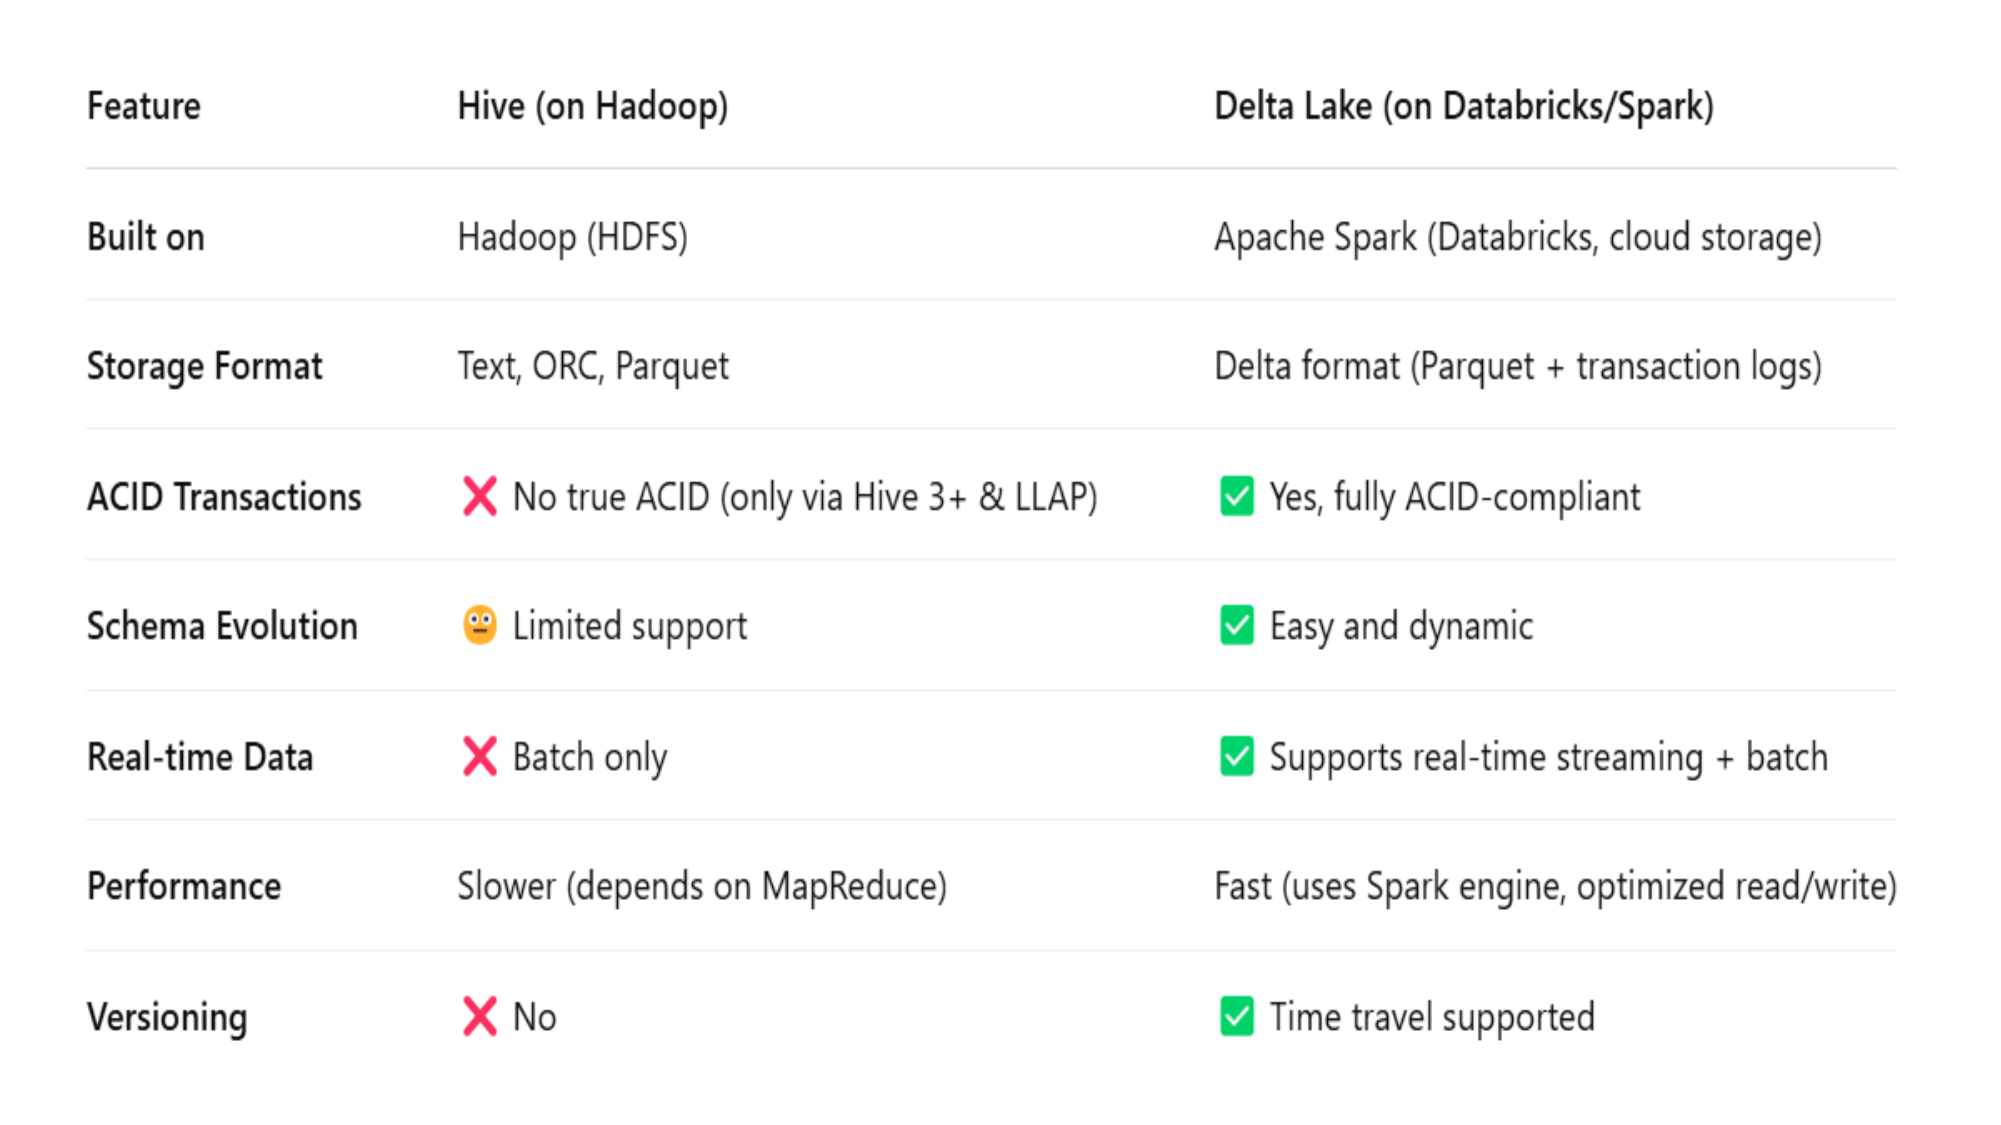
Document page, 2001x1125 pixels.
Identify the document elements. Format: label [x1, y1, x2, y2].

picture [67, 61, 1897, 1059]
